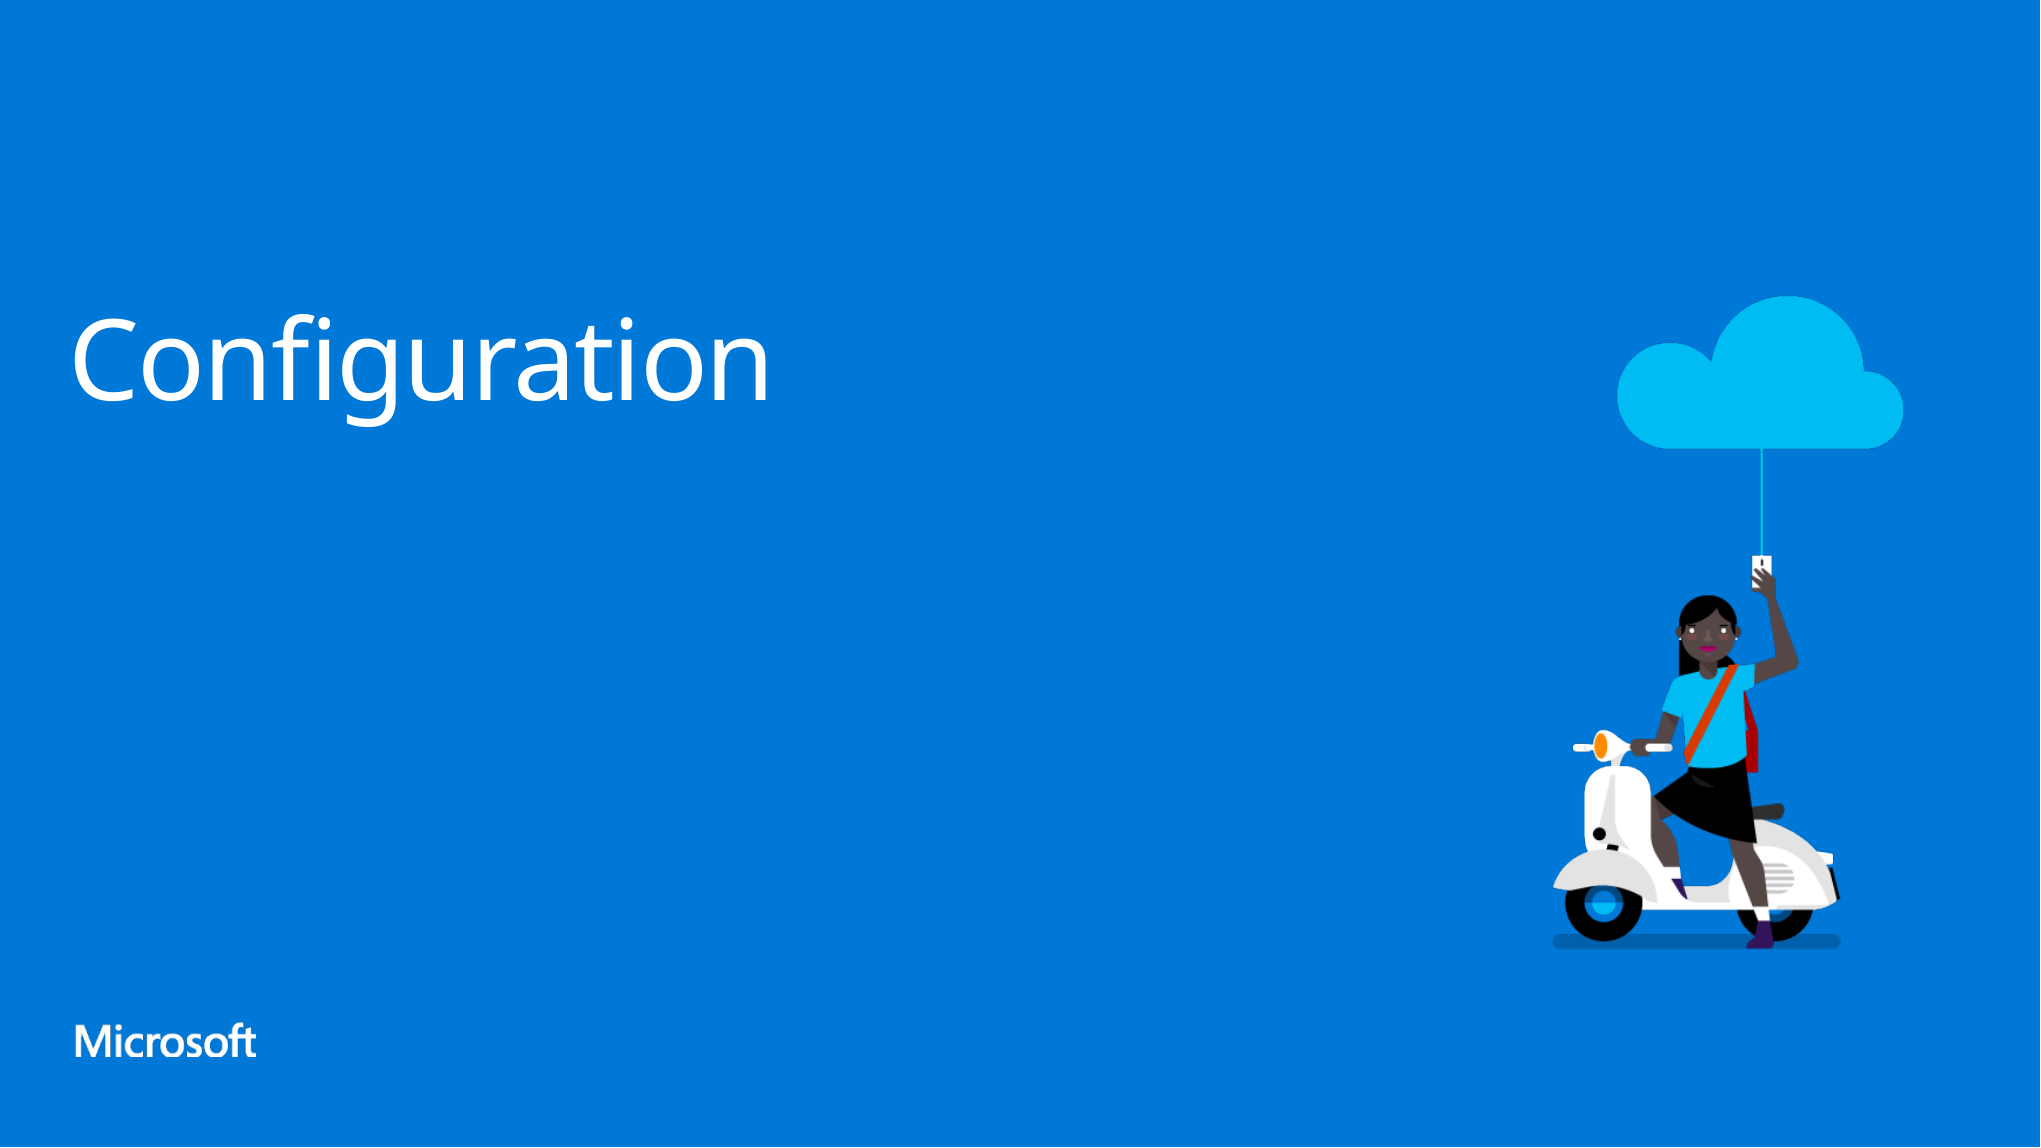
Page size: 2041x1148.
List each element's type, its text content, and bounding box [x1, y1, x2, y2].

picture [75, 1022, 256, 1057]
title Configuration [45, 288, 1366, 589]
picture [1440, 266, 1965, 972]
